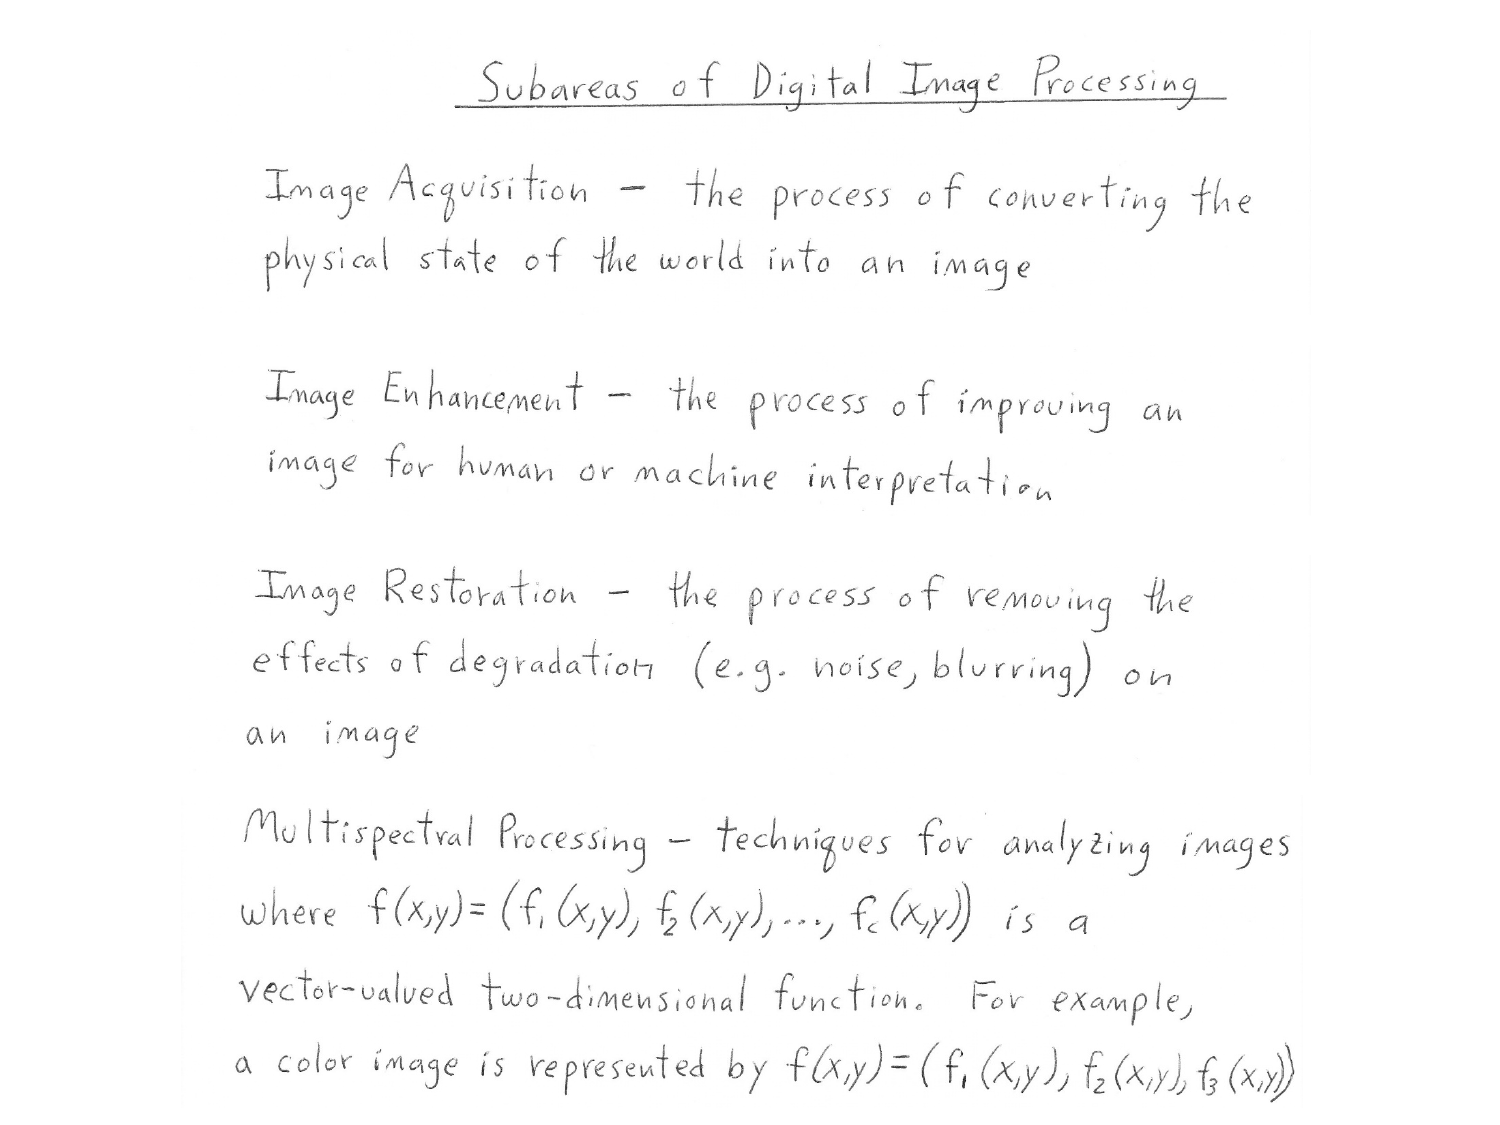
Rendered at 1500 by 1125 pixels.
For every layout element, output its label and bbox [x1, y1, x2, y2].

picture [189, 344, 1311, 516]
picture [189, 554, 1311, 776]
picture [180, 794, 1319, 1109]
picture [189, 29, 1311, 315]
